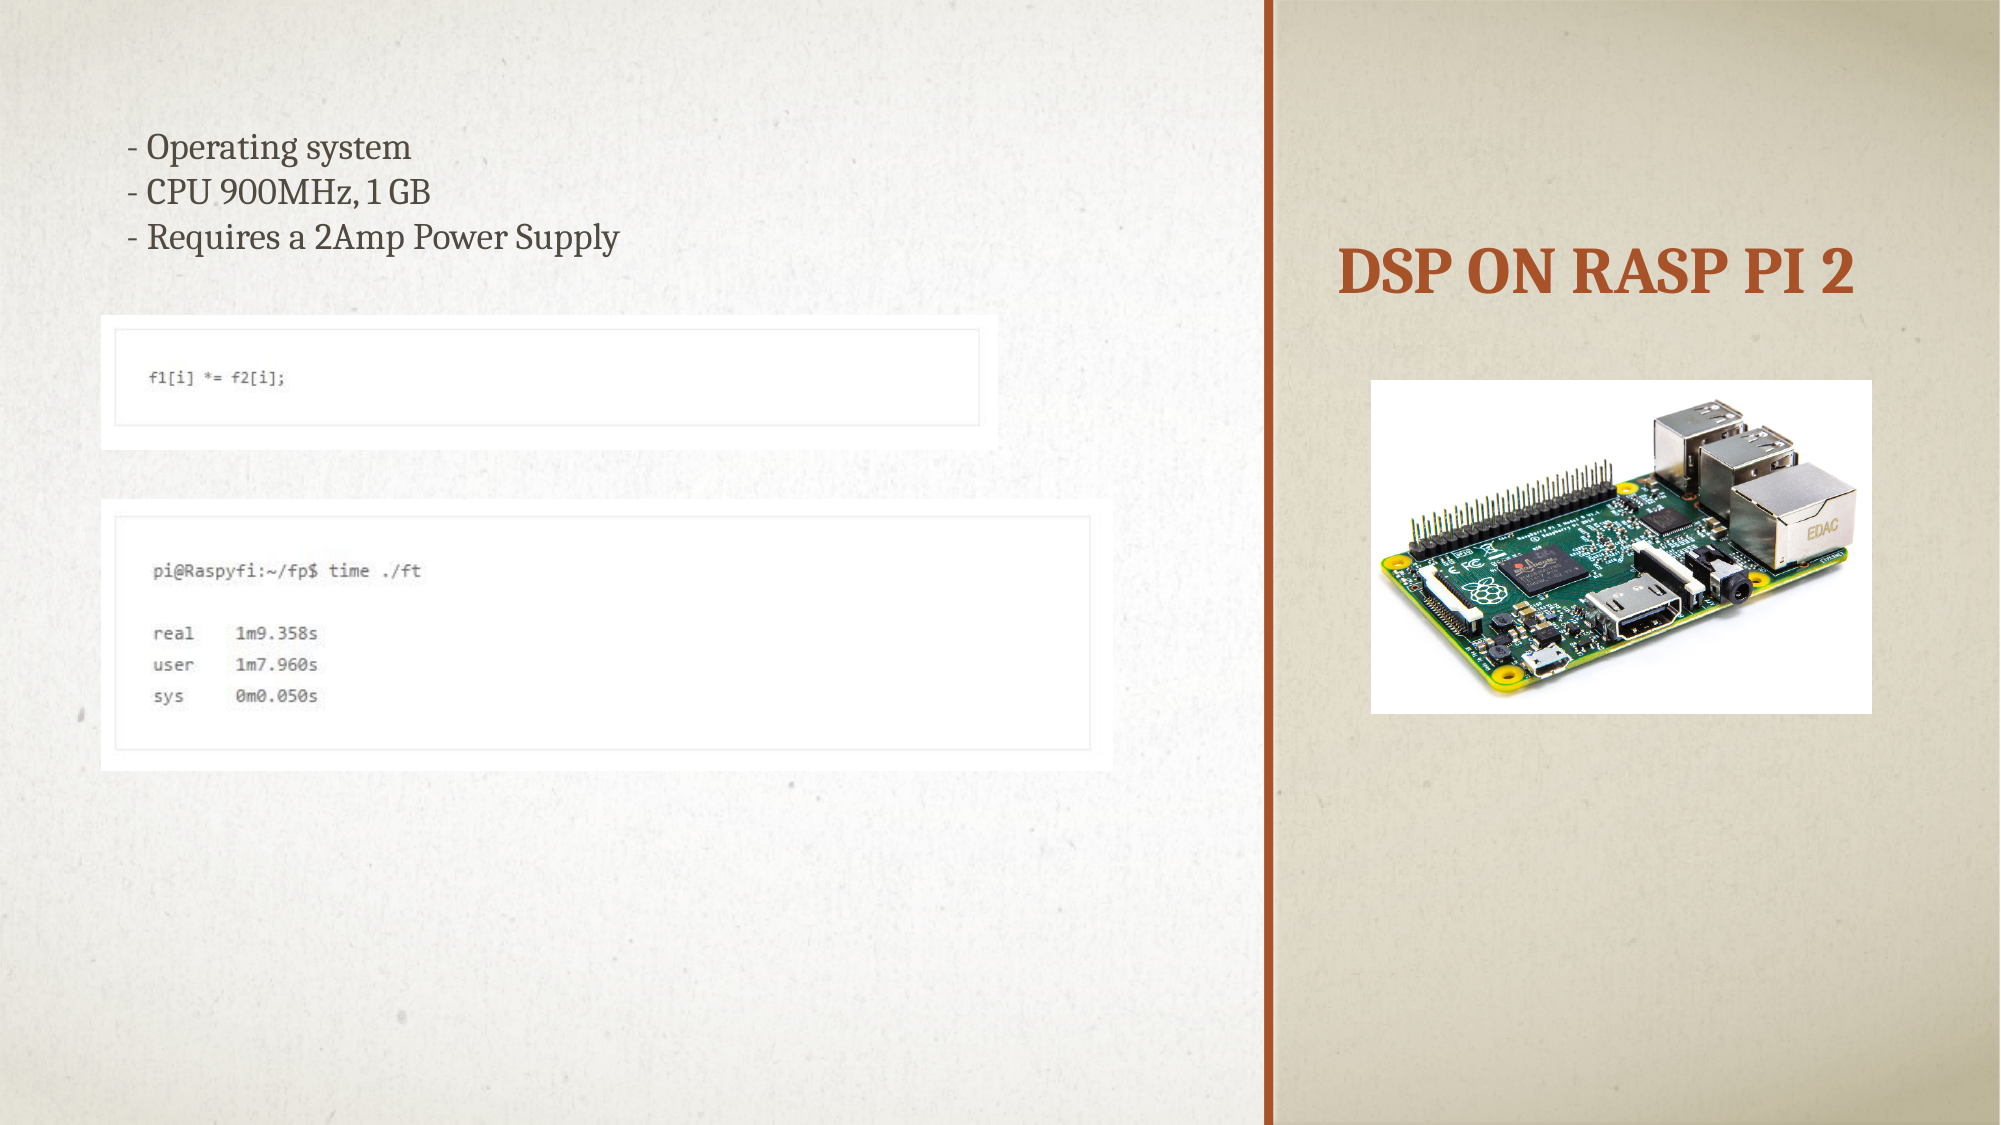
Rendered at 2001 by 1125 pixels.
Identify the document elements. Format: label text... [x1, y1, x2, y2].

title DSP on rasp pi 2 [1322, 53, 1893, 316]
picture [1274, 0, 2001, 1125]
text_box - Operating system - CPU 900MHz, 1 GB - Requires a 2Amp Power Supply [111, 114, 636, 265]
picture [0, 0, 1264, 1125]
